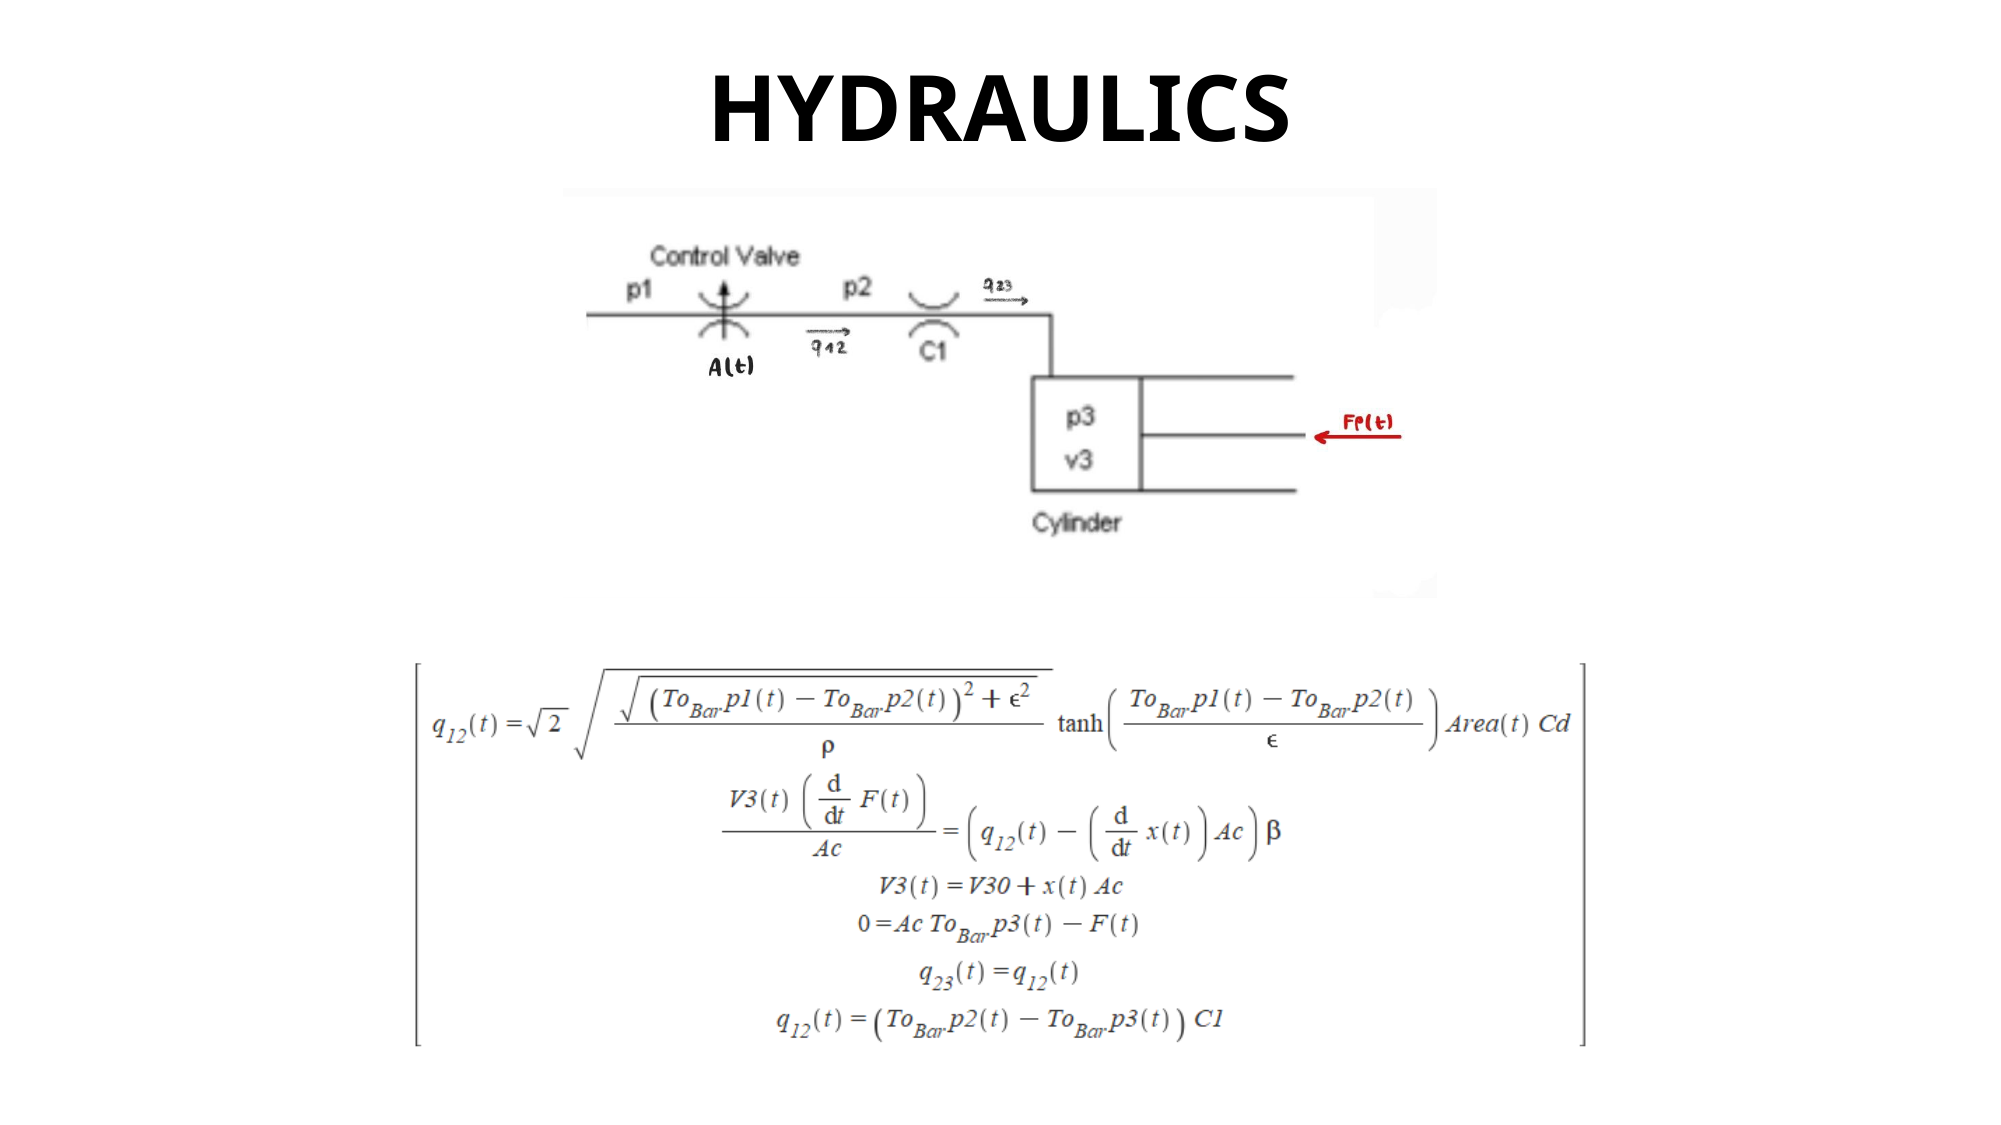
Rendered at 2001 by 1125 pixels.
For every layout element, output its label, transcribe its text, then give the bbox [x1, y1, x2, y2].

picture [399, 655, 1601, 1052]
title HYDRAULICS [137, 3, 1863, 221]
picture [563, 188, 1437, 598]
